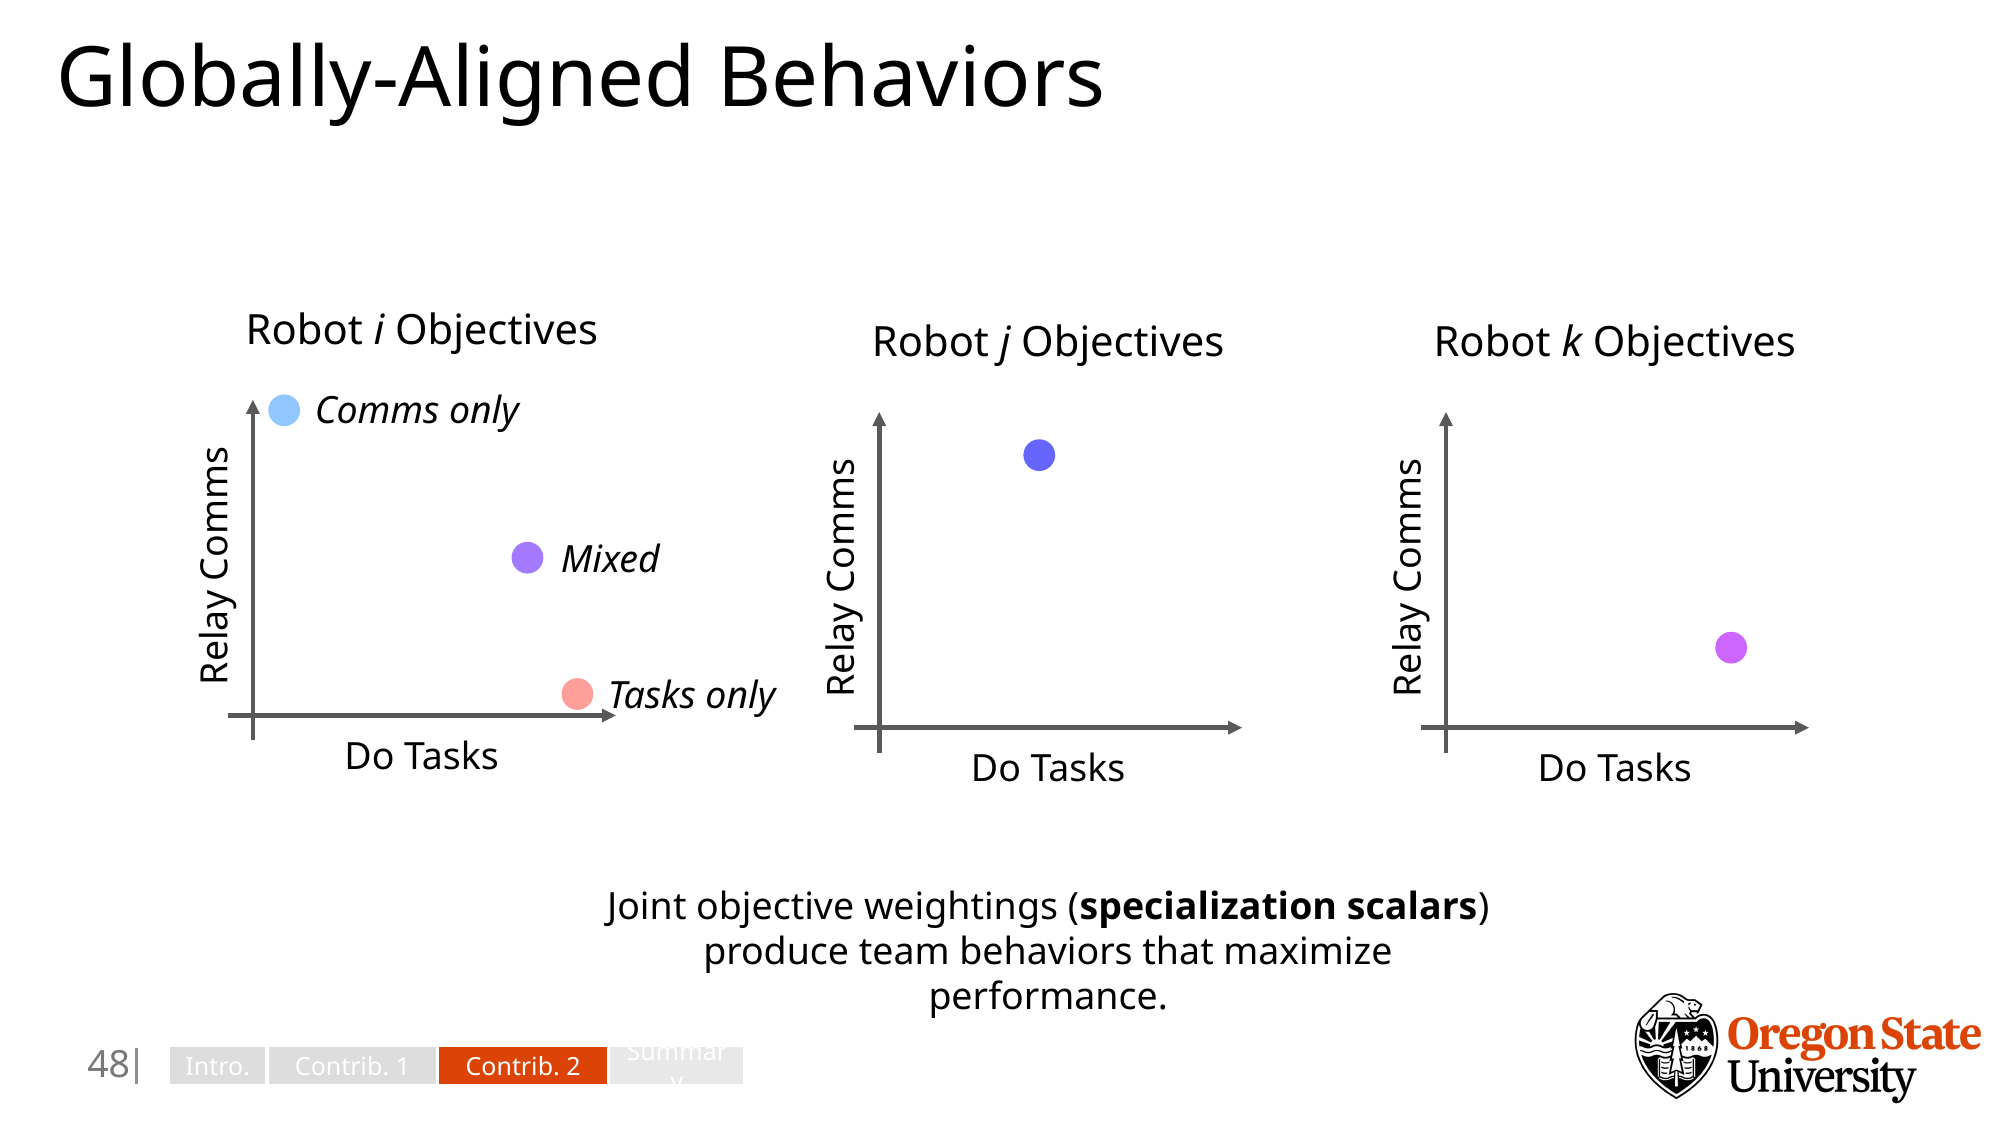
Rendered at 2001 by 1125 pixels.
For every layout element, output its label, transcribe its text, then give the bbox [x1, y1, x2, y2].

title Globally-Aligned Behaviors [40, 26, 1941, 133]
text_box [560, 663, 794, 725]
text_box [167, 295, 676, 786]
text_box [267, 378, 562, 440]
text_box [135, 1044, 746, 1086]
text_box Joint objective weightings (specialization scalars) produce team behaviors that maximize performance. [587, 874, 1510, 1025]
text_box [511, 526, 794, 589]
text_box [794, 307, 1303, 799]
picture [1614, 970, 2000, 1125]
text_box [1360, 307, 1869, 799]
slide_number 47 [72, 1035, 523, 1096]
